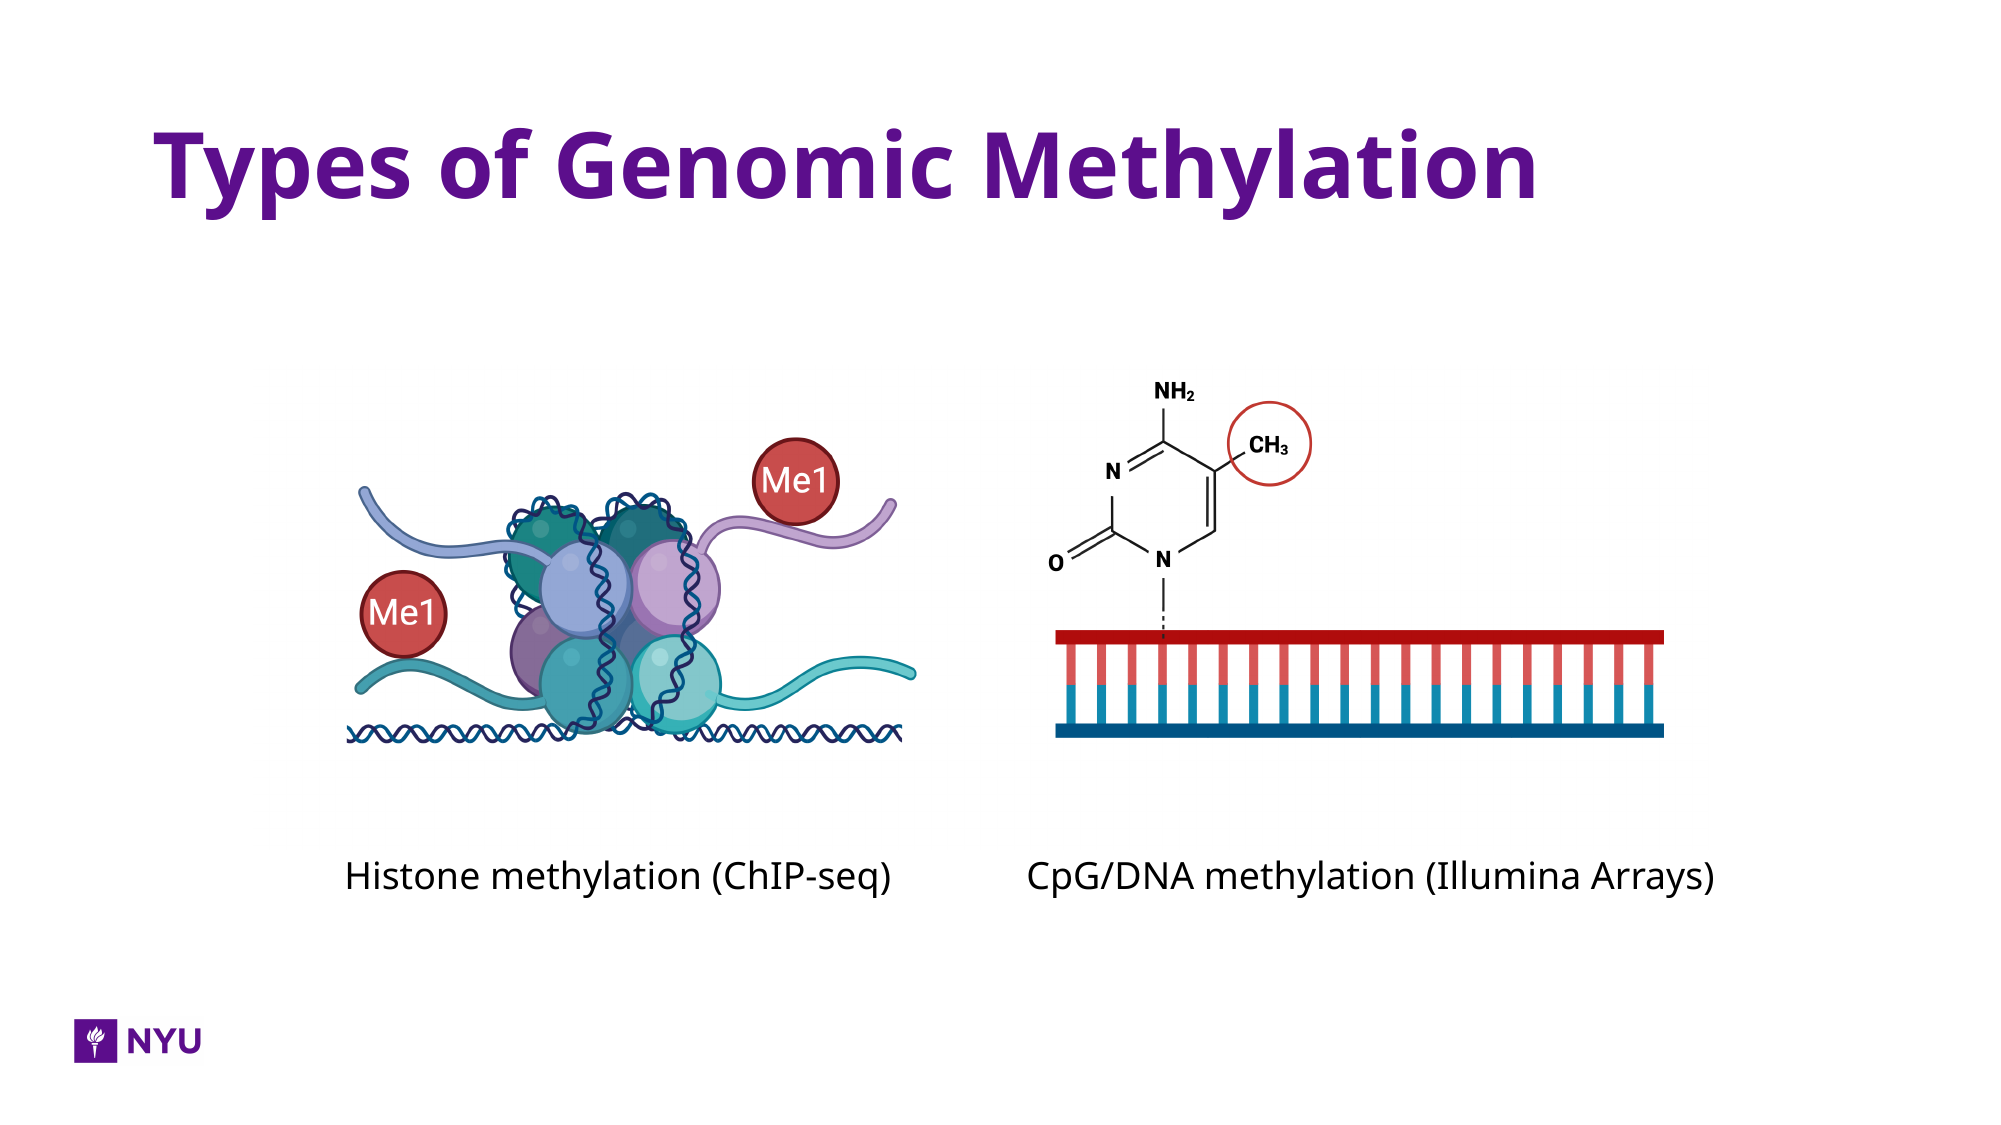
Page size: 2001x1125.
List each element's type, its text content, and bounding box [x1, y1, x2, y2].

picture [252, 364, 1710, 850]
list Histone methylation (ChIP-seq) [329, 850, 1011, 938]
picture [71, 1015, 204, 1066]
text_box CpG/DNA methylation (Illumina Arrays) [1011, 849, 1919, 938]
title Types of Genomic Methylation [137, 59, 1863, 278]
